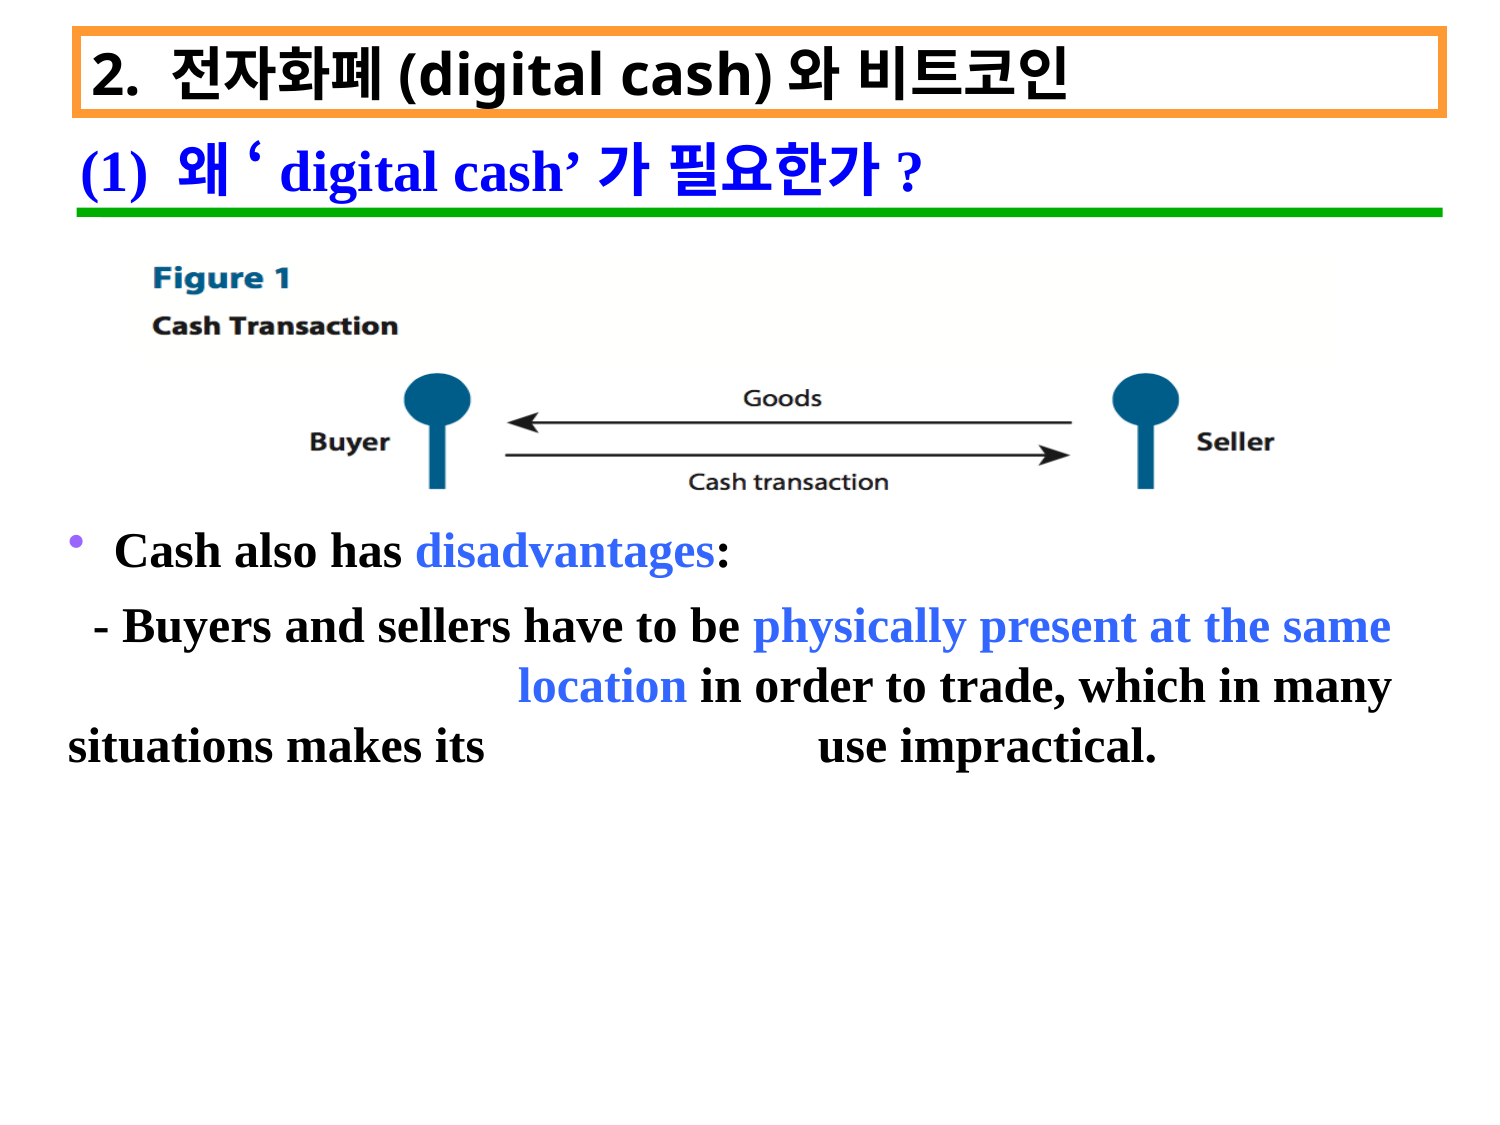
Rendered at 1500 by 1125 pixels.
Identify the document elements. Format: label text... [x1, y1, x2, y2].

picture [129, 255, 1335, 504]
subtitle (1) 왜 ‘digital cash’가 필요한가? Cash also has disadvantages: - Buyers and sellers have to be physically present at the same location in order to trade, which in many situations makes its use impractical. [52, 124, 1444, 806]
text_box 2. 전자화폐(digital cash)와 비트코인 [76, 30, 1443, 114]
